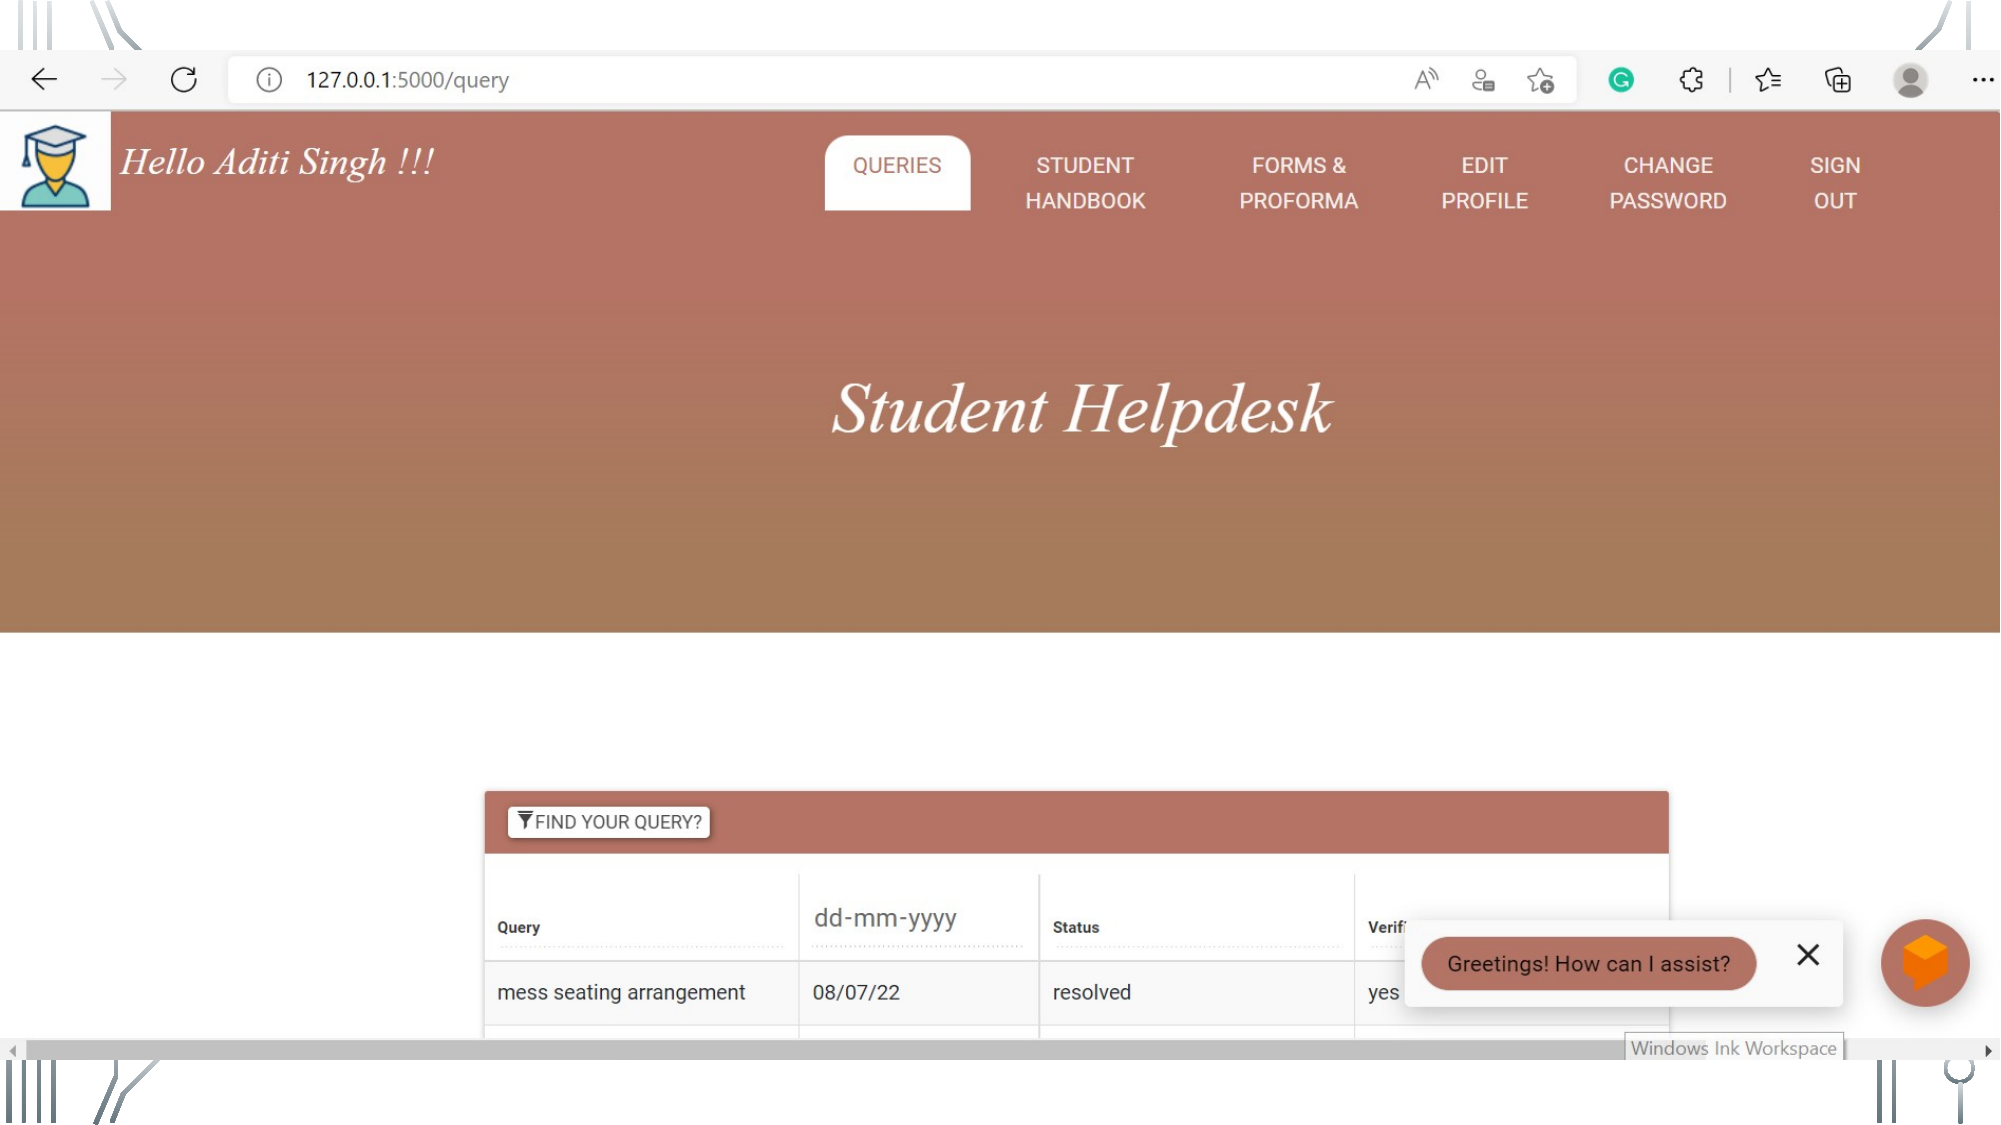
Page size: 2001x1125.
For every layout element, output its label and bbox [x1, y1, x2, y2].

picture [0, 50, 2000, 1061]
